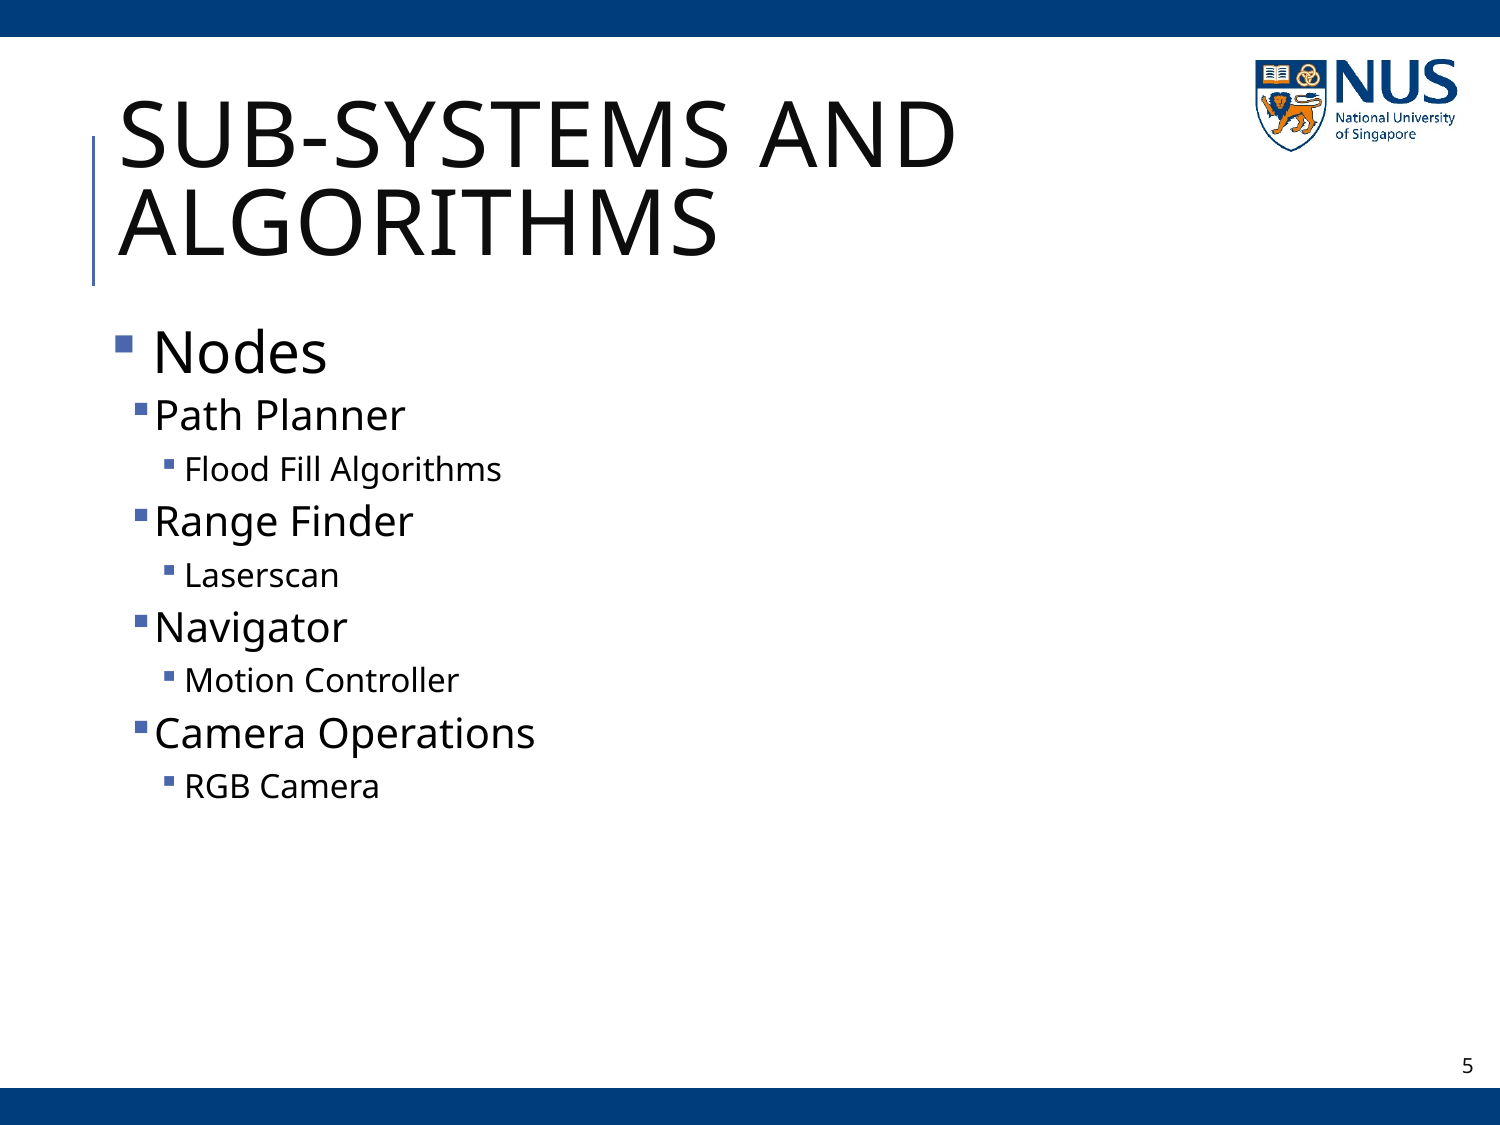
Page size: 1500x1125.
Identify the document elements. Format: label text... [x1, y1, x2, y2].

text_box [0, 1088, 1500, 1125]
list Nodes Path Planner Flood Fill Algorithms Range Finder Laserscan Navigator Motion Controller Camera Operations RGB Camera [103, 316, 1397, 1030]
picture [1211, 53, 1500, 158]
text_box [0, 0, 1500, 37]
title Sub-systems and algorithms [103, 76, 1397, 294]
slide_number 5 [1446, 1045, 1500, 1088]
